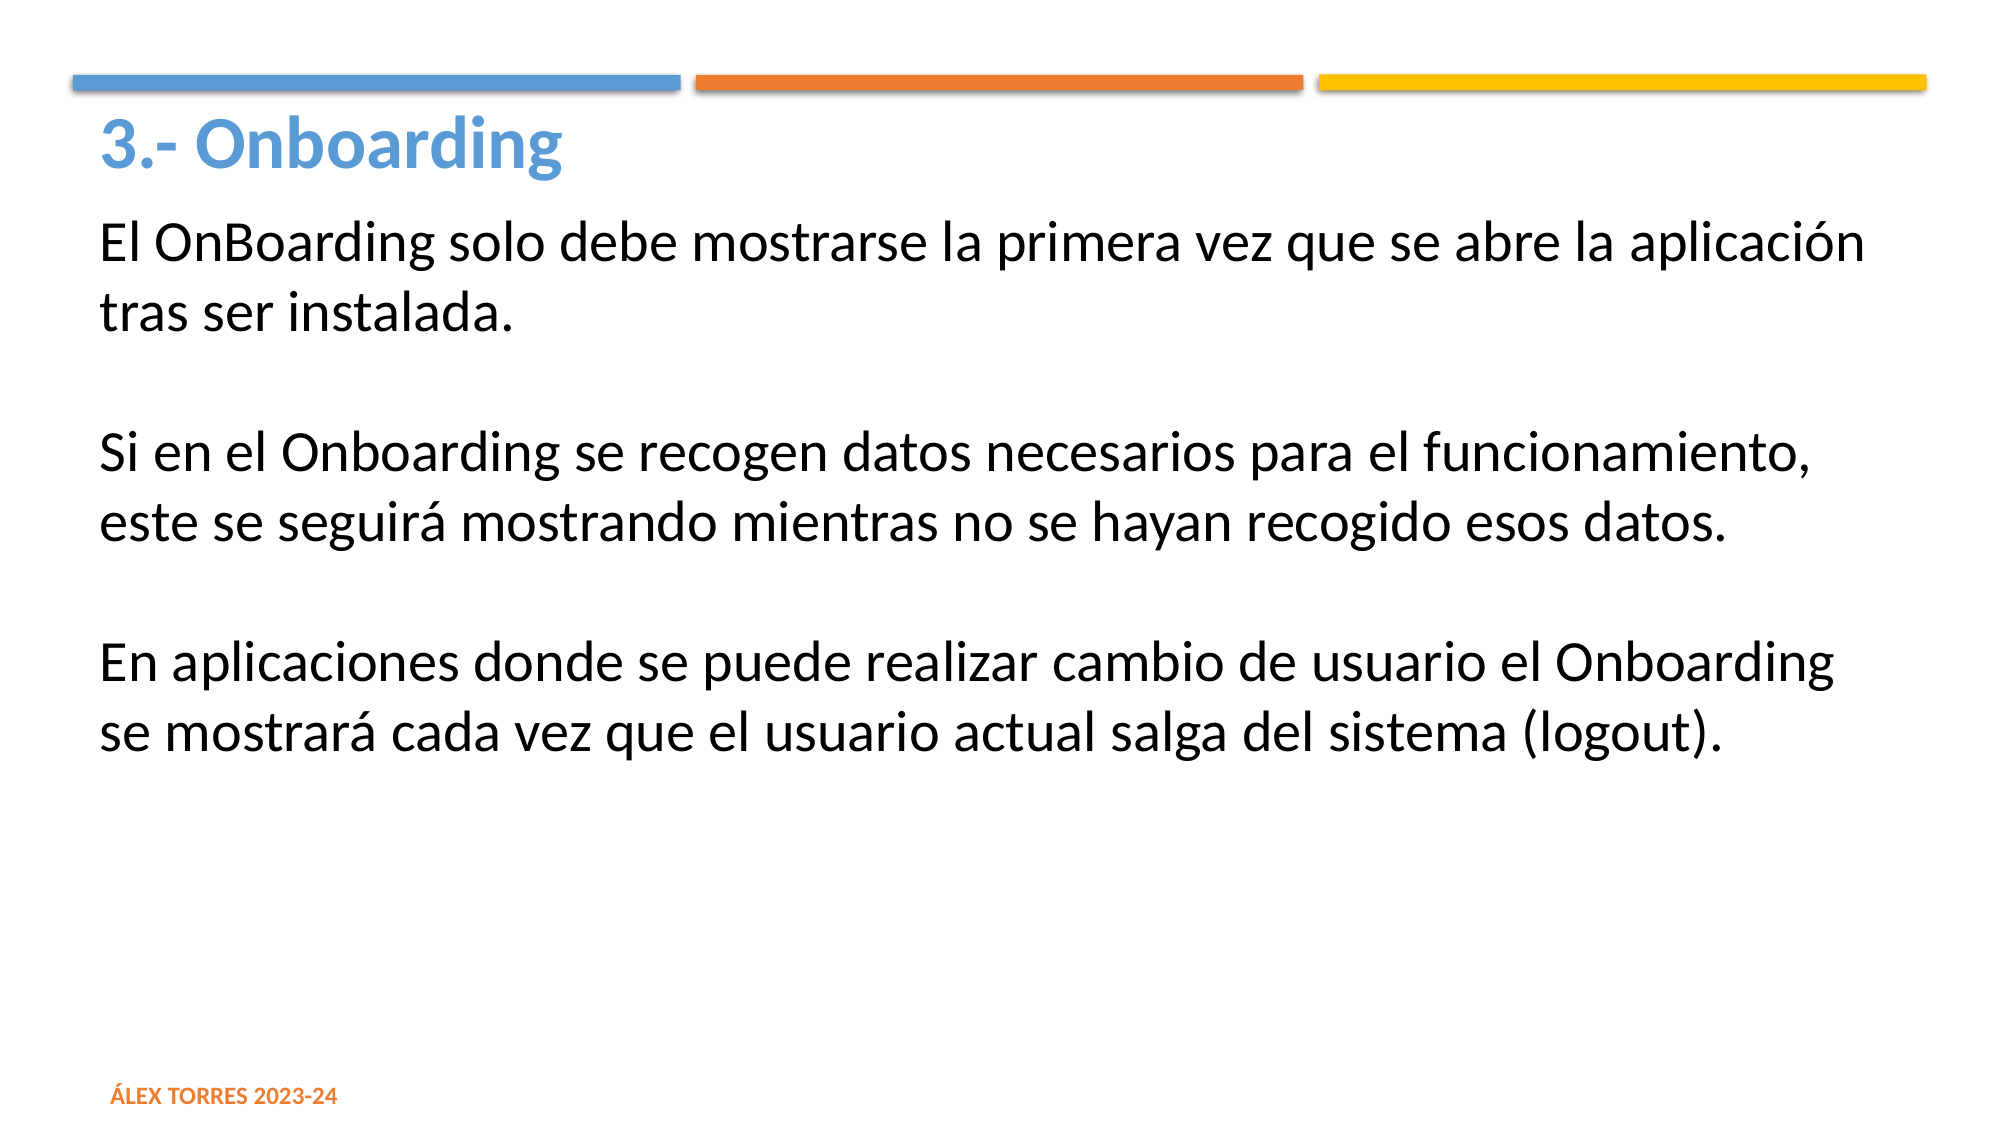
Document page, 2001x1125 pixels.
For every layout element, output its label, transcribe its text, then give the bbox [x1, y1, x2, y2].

text_box 3.- Onboarding [85, 78, 1915, 187]
text_box El OnBoarding solo debe mostrarse la primera vez que se abre la aplicación tras ser instalada. Si en el Onboarding se recogen datos necesarios para el funcionamiento, este se seguirá mostrando mientras no se hayan recogido esos datos. En aplicaciones donde se puede realizar cambio de usuario el Onboarding se mostrará cada vez que el usuario actual salga del sistema (logout). [85, 187, 1915, 1072]
